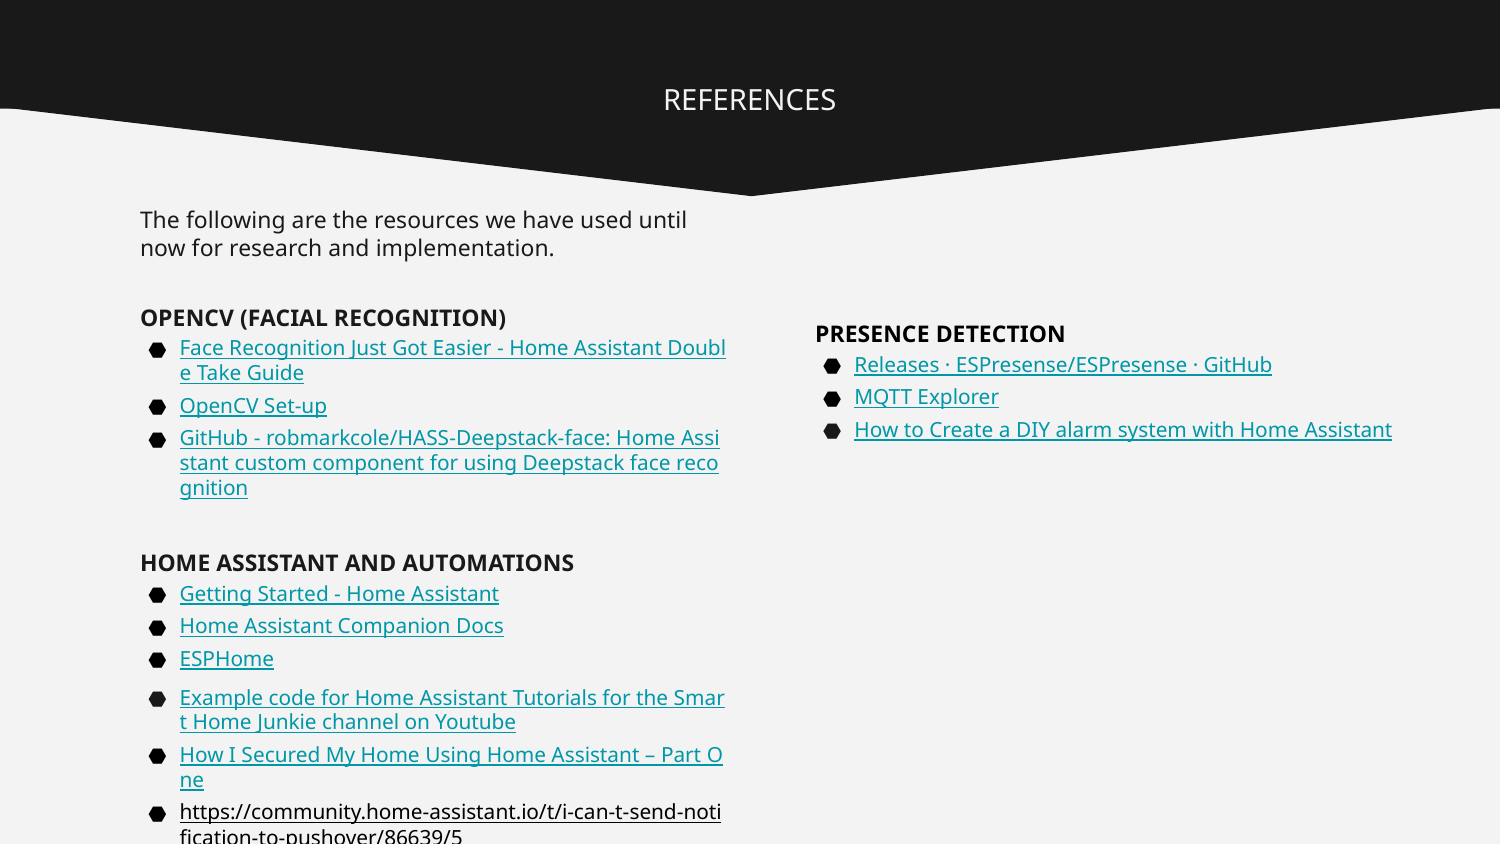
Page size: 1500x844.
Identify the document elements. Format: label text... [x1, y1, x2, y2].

list PRESENCE DETECTION Releases · ESPresense/ESPresense · GitHub MQTT Explorer How to Create a DIY alarm system with Home Assistant [799, 300, 1419, 543]
title REFERENCES [505, 66, 995, 180]
list The following are the resources we have used until now for research and implementation. OPENCV (FACIAL RECOGNITION) Face Recognition Just Got Easier - Home Assistant Double Take Guide OpenCV Set-up GitHub - robmarkcole/HASS-Deepstack-face: Home Assistant custom component for using Deepstack face recognition HOME ASSISTANT AND AUTOMATIONS Getting Started - Home Assistant Home Assistant Companion Docs ESPHome Example code for Home Assistant Tutorials for the Smart Home Junkie channel on Youtube How I Secured My Home Using Home Assistant – Part One https://community.home-assistant.io/t/i-can-t-send-notification-to-pushover/86639/5 [125, 190, 744, 434]
